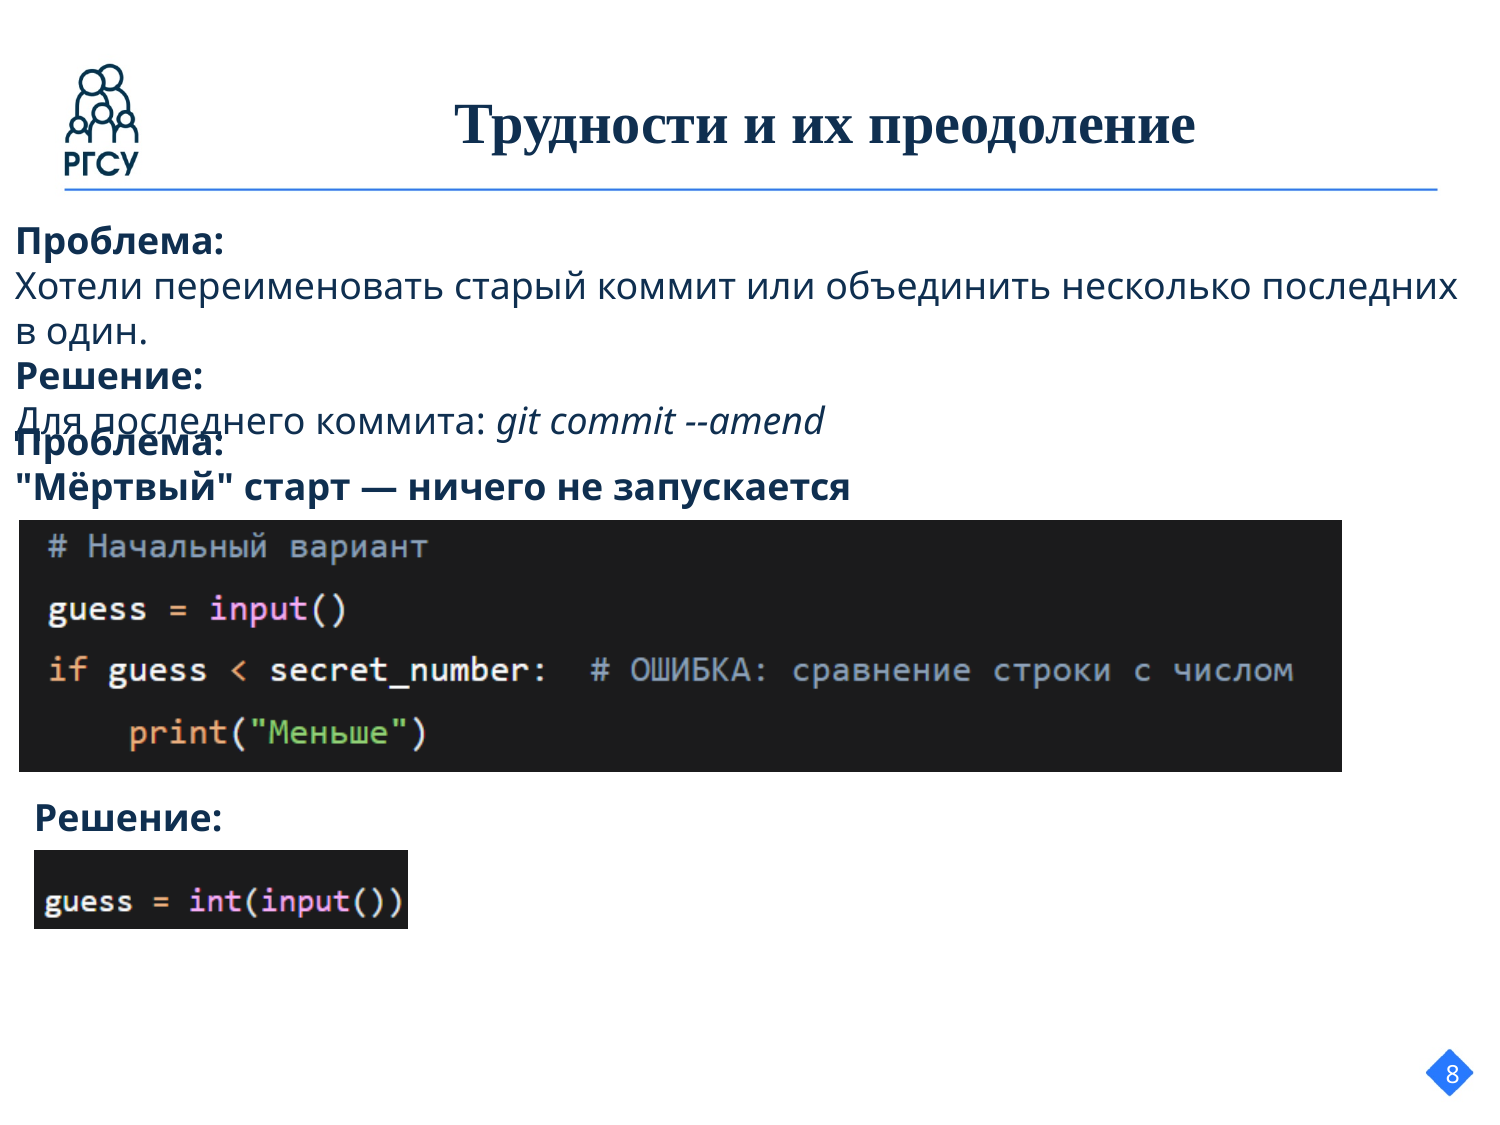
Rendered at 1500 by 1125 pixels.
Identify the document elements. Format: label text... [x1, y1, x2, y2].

text_box Проблема: "Мёртвый" старт — ничего не запускается [0, 410, 1500, 561]
list 8 [1430, 1051, 1466, 1094]
title Трудности и их преодоление [220, 68, 1431, 182]
text_box Решение: [19, 786, 774, 847]
picture [0, 520, 1500, 1125]
picture [0, 0, 1500, 209]
text_box Проблема: Хотели переименовать старый коммит или объединить несколько последних в один. Решение: Для последнего коммита: git commit --amend [0, 209, 1500, 410]
